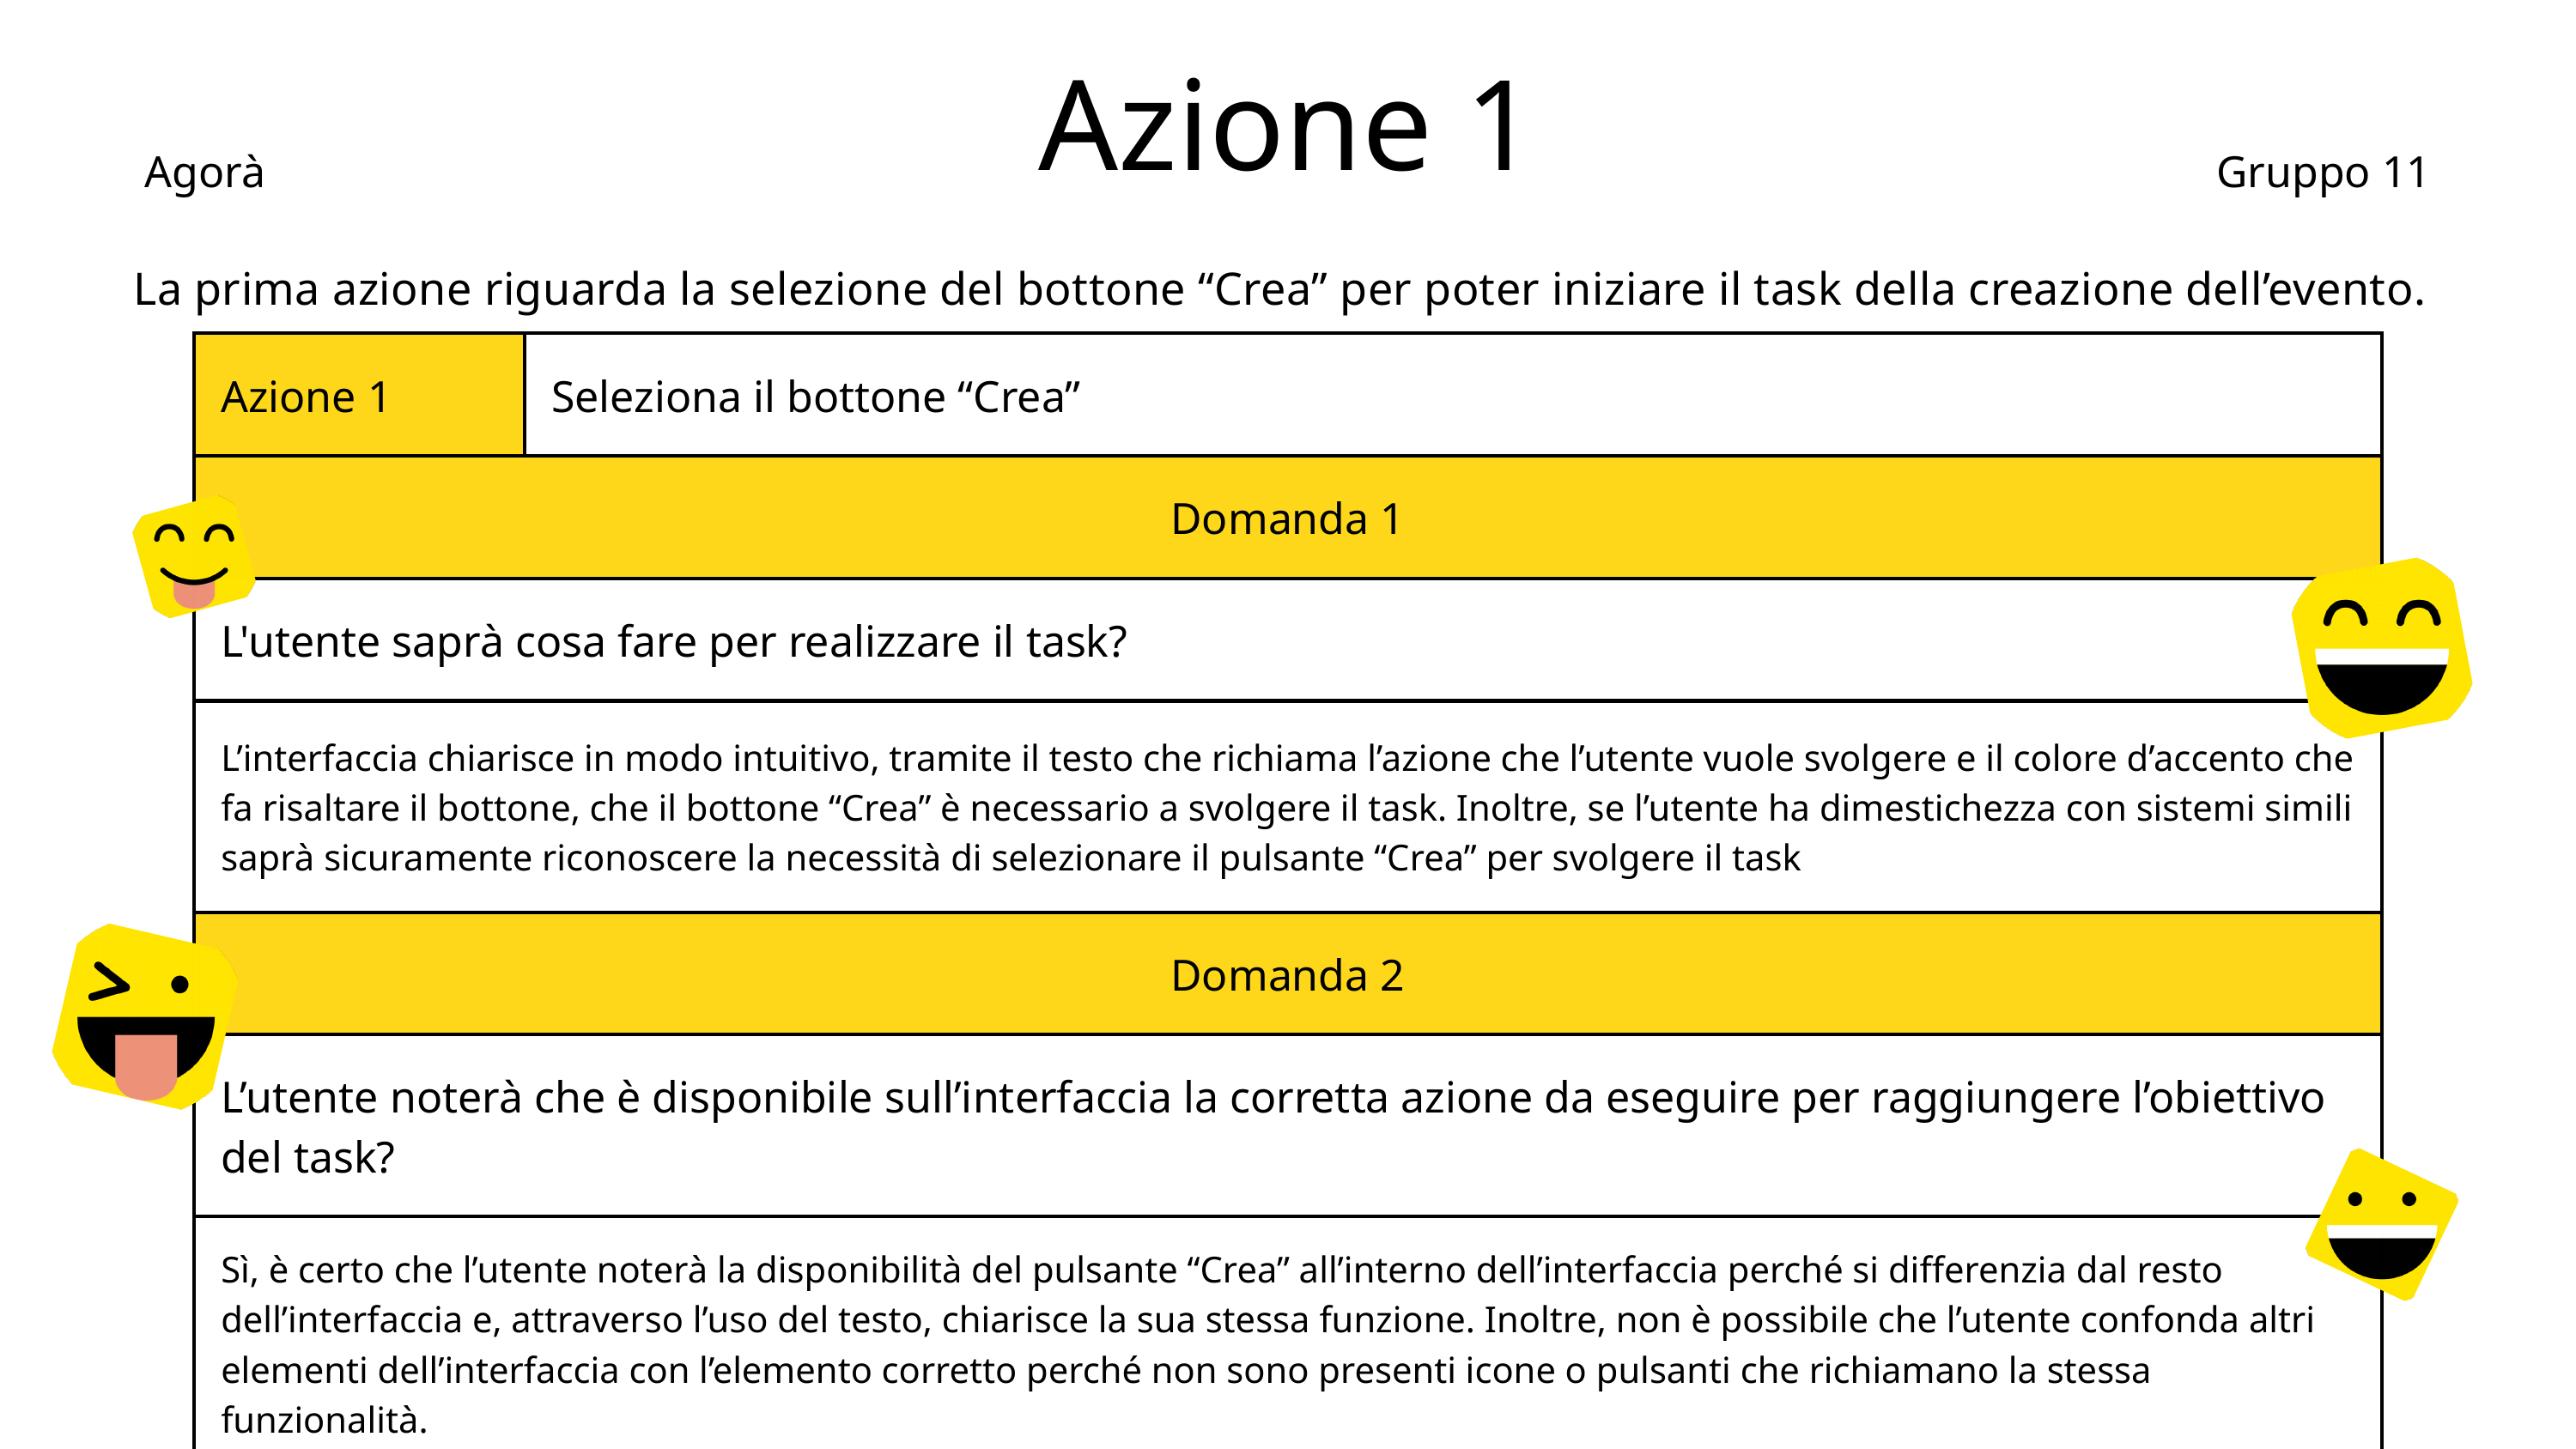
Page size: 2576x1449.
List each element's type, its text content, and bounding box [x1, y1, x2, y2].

text_box [2285, 551, 2479, 745]
table_cell Domanda 1 [196, 458, 2380, 577]
text_box [128, 491, 260, 622]
text_box [46, 917, 245, 1116]
table_header Azione 1 [196, 335, 523, 454]
table_cell L'utente saprà cosa fare per realizzare il task? [196, 580, 2307, 699]
table_cell Domanda 2 [196, 914, 2380, 1033]
text_box [2302, 1145, 2462, 1304]
table_header Seleziona il bottone “Crea” [526, 335, 2380, 454]
table_cell L’interfaccia chiarisce in modo intuitivo, tramite il testo che richiama l’azione che l’utente vuole svolgere e il colore d’accento che fa risaltare il bottone, che il bottone “Crea” è necessario a svolgere il task. Inoltre, se l’utente ha dimestichezza con sistemi simili saprà sicuramente riconoscere la necessità di selezionare il pulsante “Crea” per svolgere il task [196, 703, 2380, 911]
table_cell Sì, è certo che l’utente noterà la disponibilità del pulsante “Crea” all’interno dell’interfaccia perché si differenzia dal resto dell’interfaccia e, attraverso l’uso del testo, chiarisce la sua stessa funzione. Inoltre, non è possibile che l’utente confonda altri elementi dell’interfaccia con l’elemento corretto perché non sono presenti icone o pulsanti che richiamano la stessa funzionalità. [196, 1218, 2380, 1449]
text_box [0, 51, 2576, 307]
table_cell L’utente noterà che è disponibile sull’interfaccia la corretta azione da eseguire per raggiungere l’obiettivo del task? [196, 1036, 2380, 1215]
